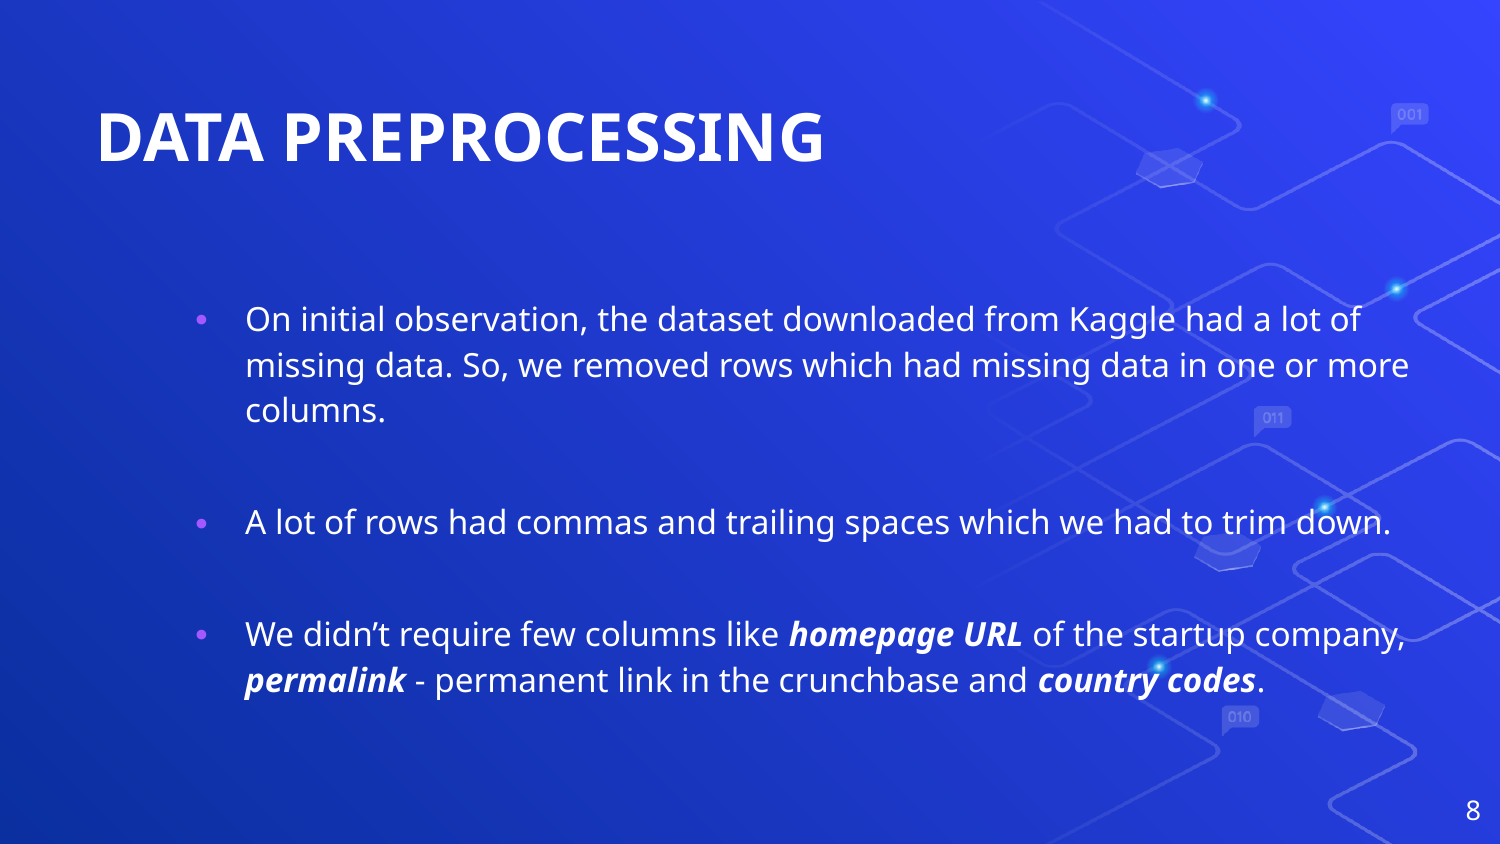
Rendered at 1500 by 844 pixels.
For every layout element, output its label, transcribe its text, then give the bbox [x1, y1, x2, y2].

list On initial observation, the dataset downloaded from Kaggle had a lot of missing data. So, we removed rows which had missing data in one or more columns. A lot of rows had commas and trailing spaces which we had to trim down. We didn’t require few columns like homepage URL of the startup company, permalink - permanent link in the crunchbase and country codes. [95, 221, 1460, 741]
title DATA PREPROCESSING [95, 33, 1082, 175]
slide_number 8 [1391, 779, 1482, 844]
picture [0, 0, 1500, 844]
